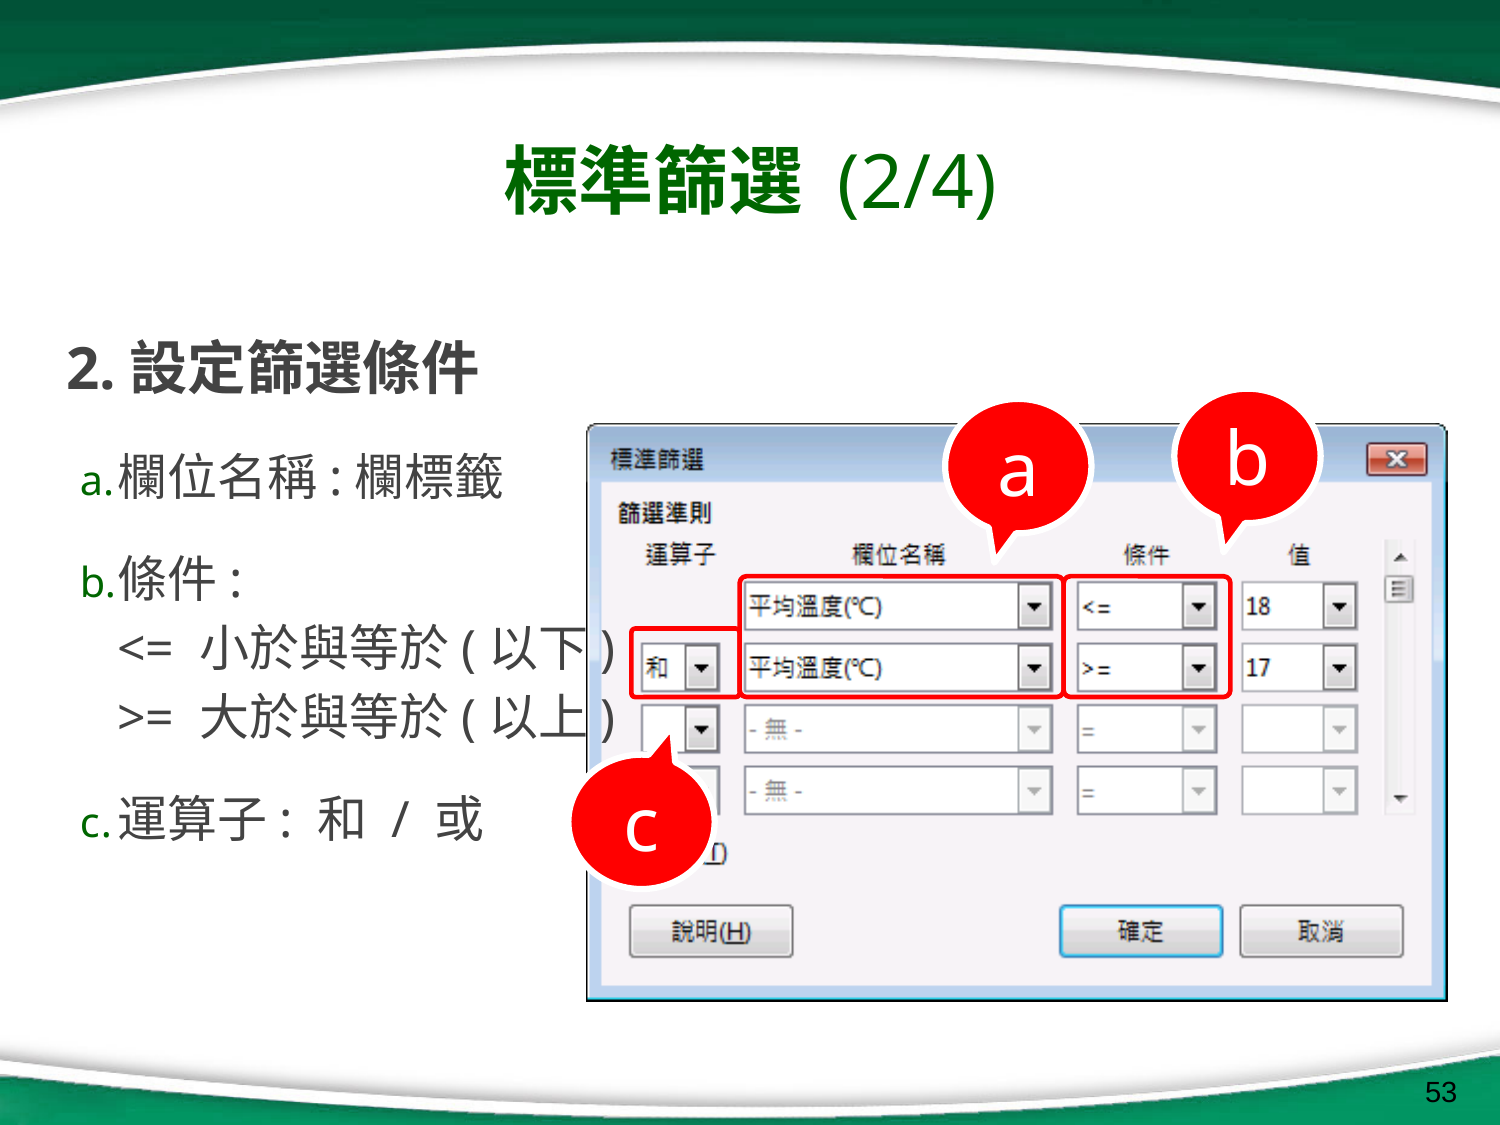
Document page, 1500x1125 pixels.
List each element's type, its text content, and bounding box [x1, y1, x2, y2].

text_box a [963, 398, 1074, 422]
list 欄位名稱:欄標籤 條件: <= 小於與等於(以下) >= 大於與等於(以上) 運算子: 和 / 或 [27, 421, 684, 1000]
text_box c [568, 785, 580, 859]
title 標準篩選 (2/4) [51, 112, 1449, 246]
subtitle 2.設定篩選條件 [51, 245, 1131, 417]
picture [0, 0, 1500, 1125]
text_box b [1184, 388, 1311, 422]
slide_number ‹#› [1410, 1056, 1500, 1125]
